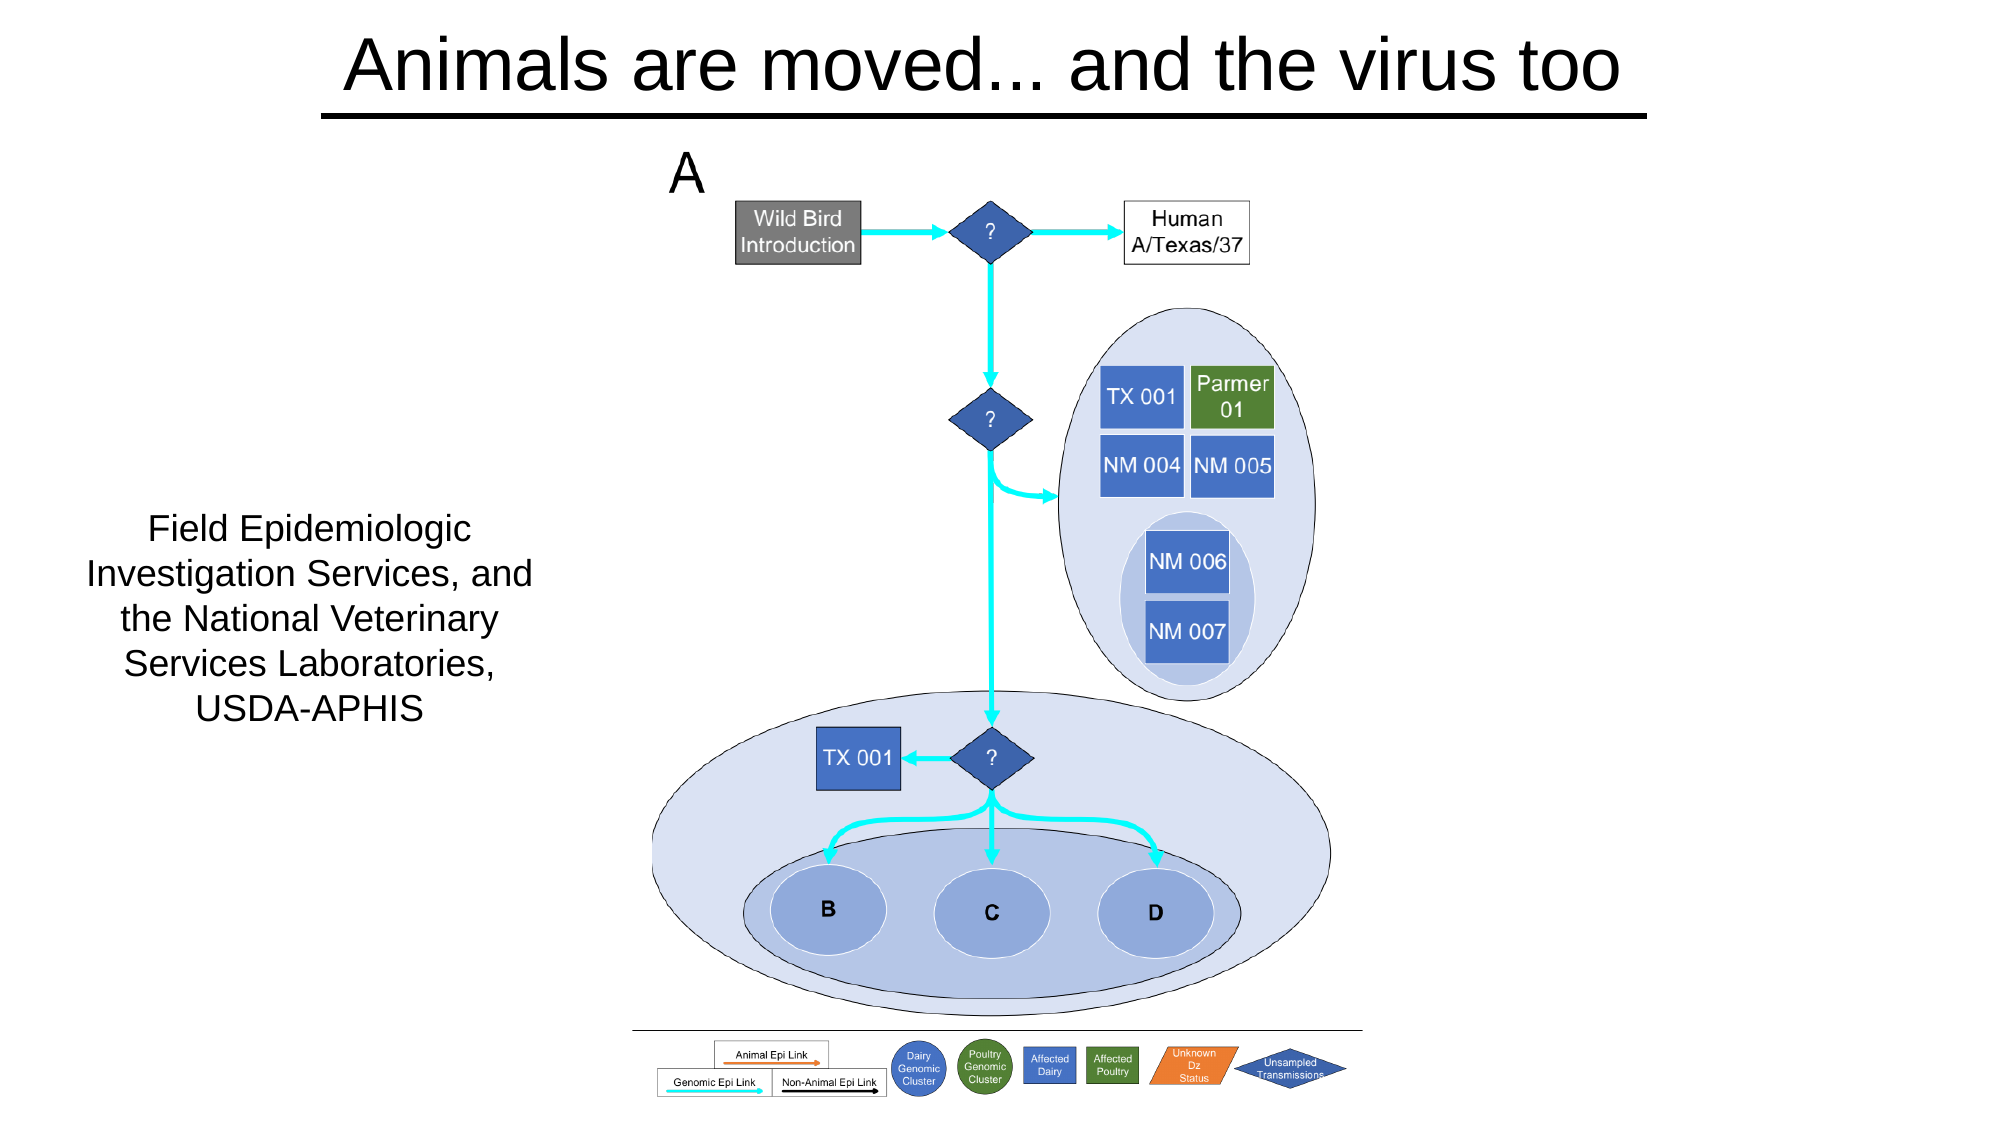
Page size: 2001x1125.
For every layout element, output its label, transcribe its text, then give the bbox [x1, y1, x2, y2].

picture [622, 124, 1401, 1106]
text_box Animals are moved... and the virus too [328, 8, 1639, 113]
text_box Field Epidemiologic Investigation Services, and the National Veterinary Services Laboratories, USDA-APHIS [65, 496, 554, 737]
